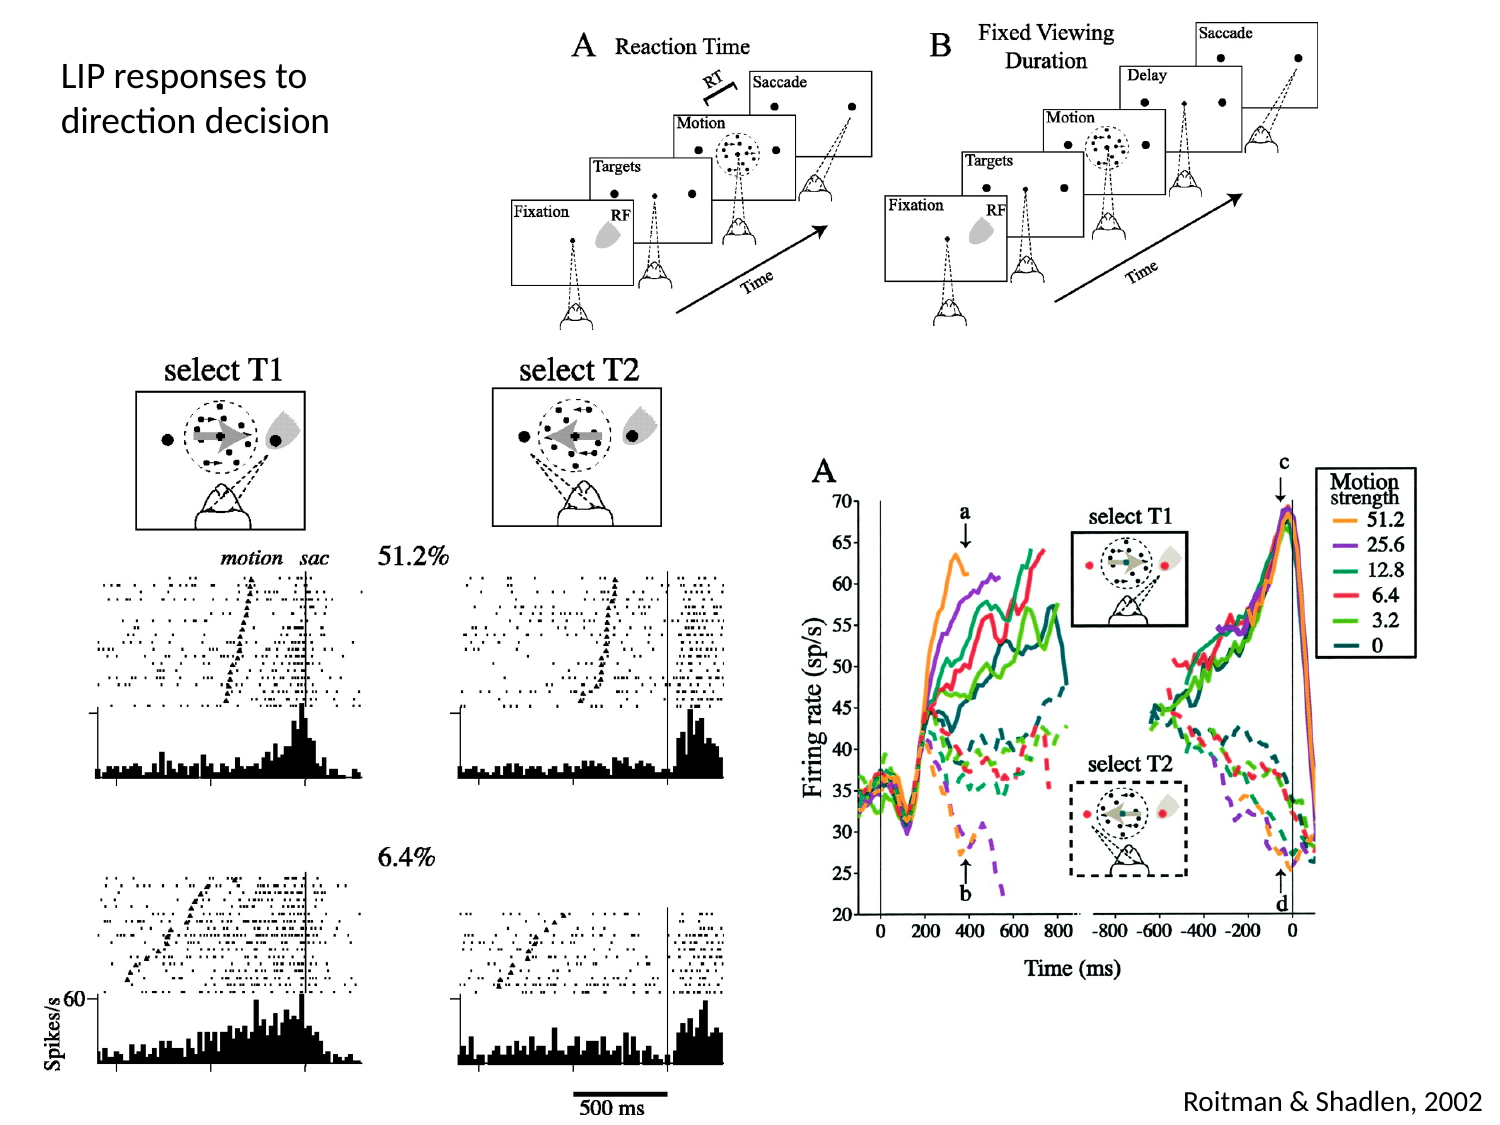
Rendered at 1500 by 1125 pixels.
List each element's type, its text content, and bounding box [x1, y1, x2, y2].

picture [797, 451, 1433, 981]
text_box LIP responses to direction decision [46, 43, 346, 148]
picture [511, 21, 1318, 330]
text_box Roitman & Shadlen, 2002 [1167, 1074, 1498, 1125]
picture [43, 356, 725, 1115]
